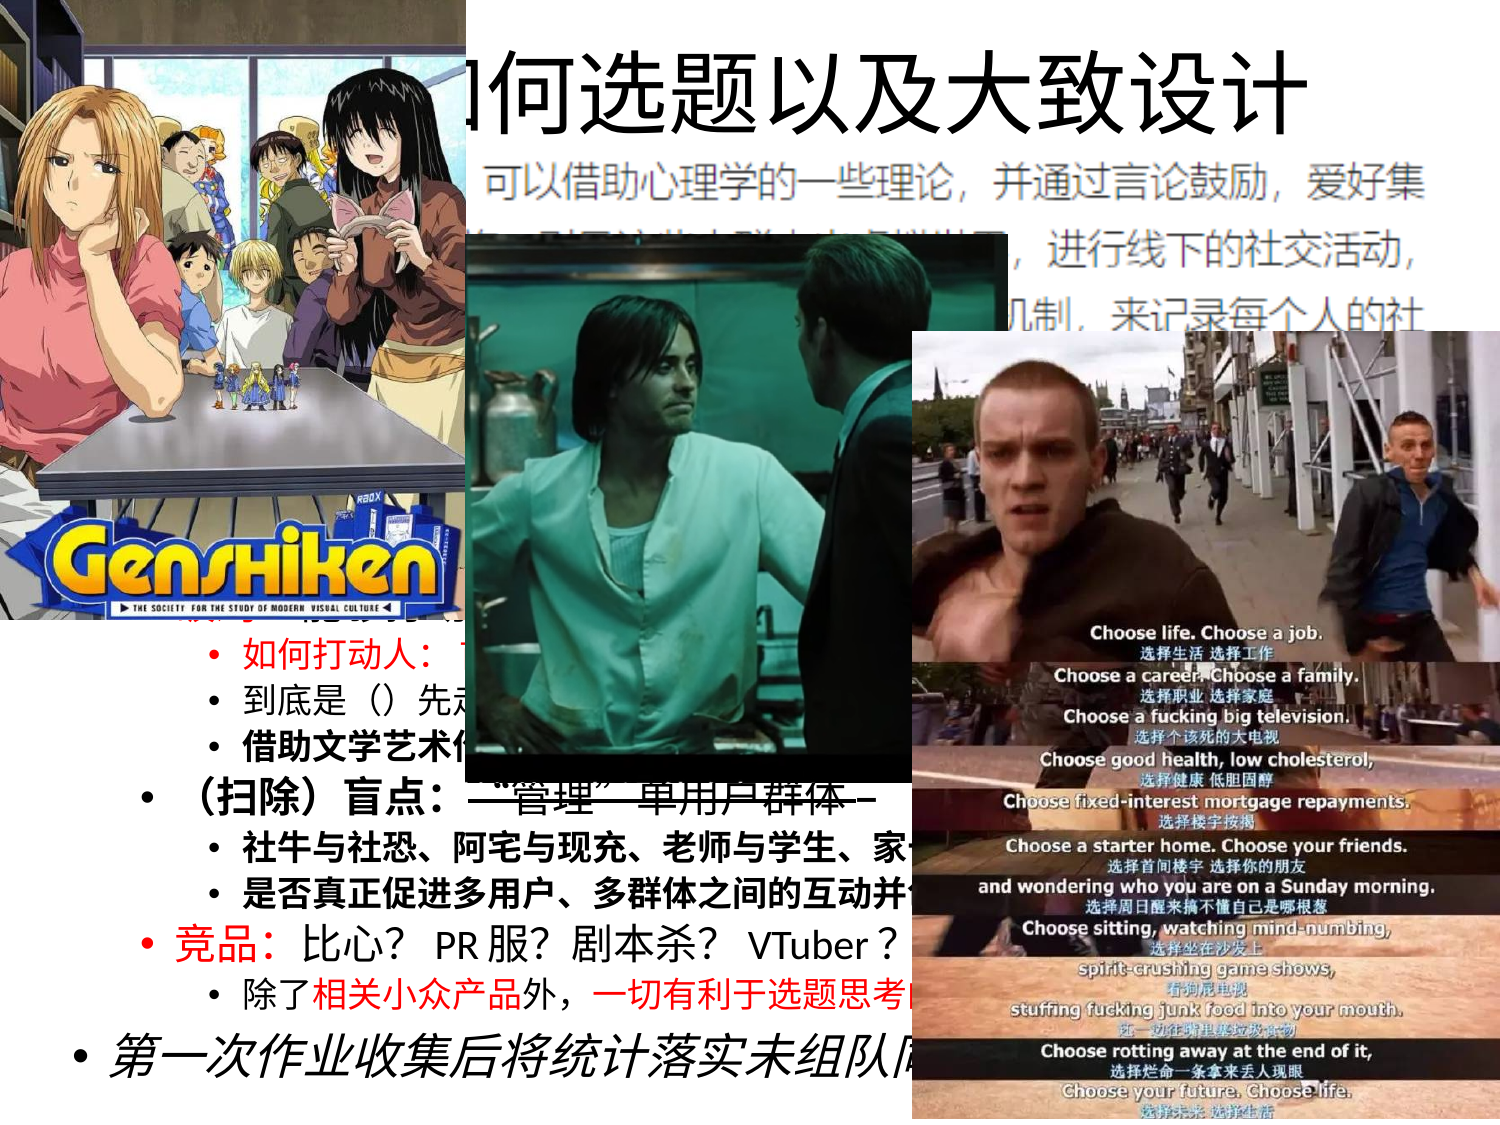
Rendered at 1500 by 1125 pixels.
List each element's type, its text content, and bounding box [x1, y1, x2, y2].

picture [0, 0, 1500, 1119]
title 交流：如何选题以及大致设计 [466, 34, 1397, 158]
list 最大问题：不够聚焦 关键：“心理学的一些理论” – 问题域特性 受众群体？青春期？摆烂还是受挫？情绪还是身体？季节？ 破局：能够打动人的差异化（疯狂）细节 – VP的排它性 如何打动人： 首先打动自己 – 源自自己真实深刻的生活体验 到底是（）先走出虚拟世界，还是（）先走进虚拟世界？ 借助文学艺术作品去扩大共情 （扫除）盲点：“管理”单用户群体 – “促进”多群体交互 社牛与社恐、阿宅与现充、老师与学生、家长与子女 是否真正促进多用户、多群体之间的互动并创造价值 竞品：比心？PR服？剧本杀？VTuber？ 除了相关小众产品外，一切有利于选题思考的新闻与艺术作品 第一次作业收集后将统计落实未组队同学 [57, 620, 912, 1100]
